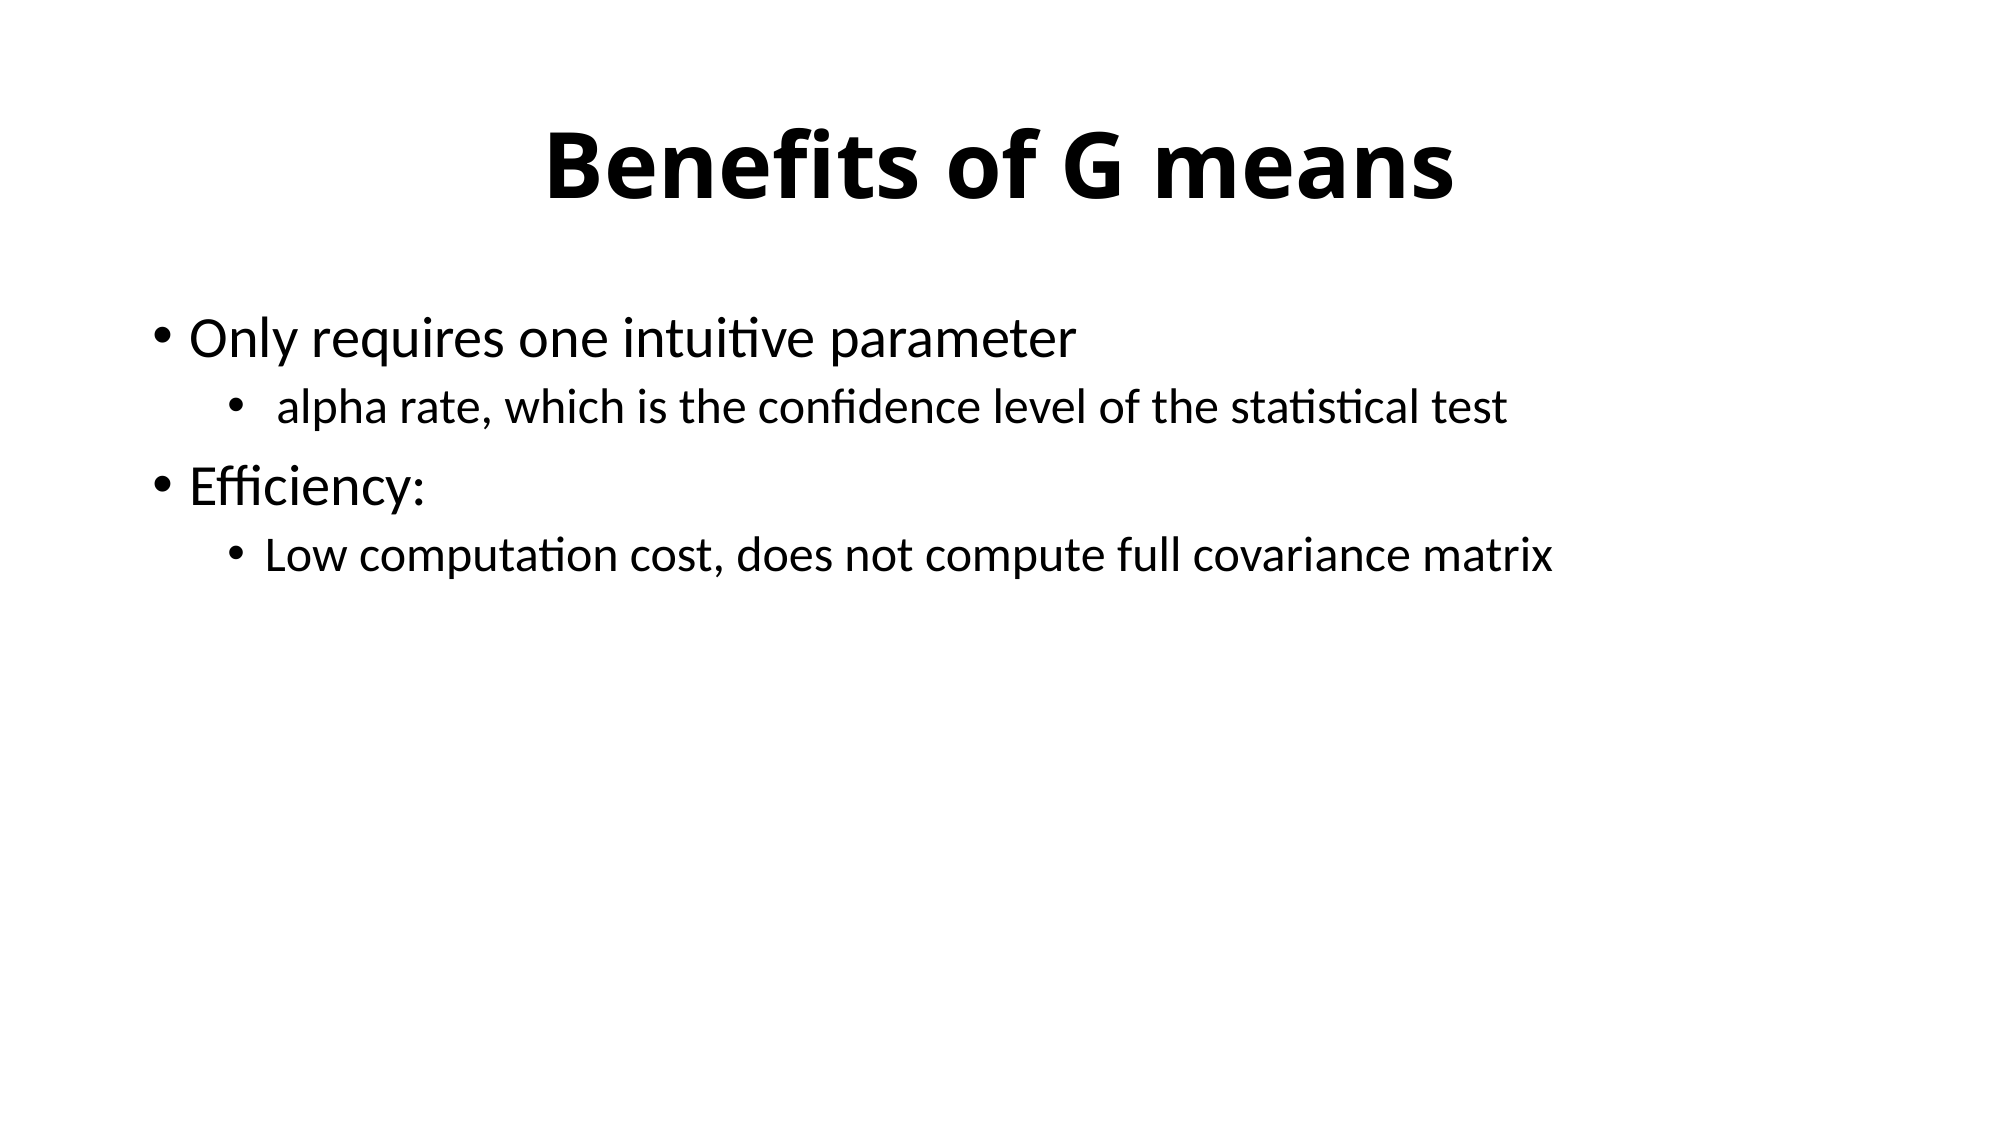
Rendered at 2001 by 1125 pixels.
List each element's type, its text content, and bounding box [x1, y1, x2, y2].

list Only requires one intuitive parameter alpha rate, which is the confidence level of the statistical test Efficiency: Low computation cost, does not compute full covariance matrix [137, 299, 1863, 1014]
title Benefits of G means [137, 59, 1863, 278]
